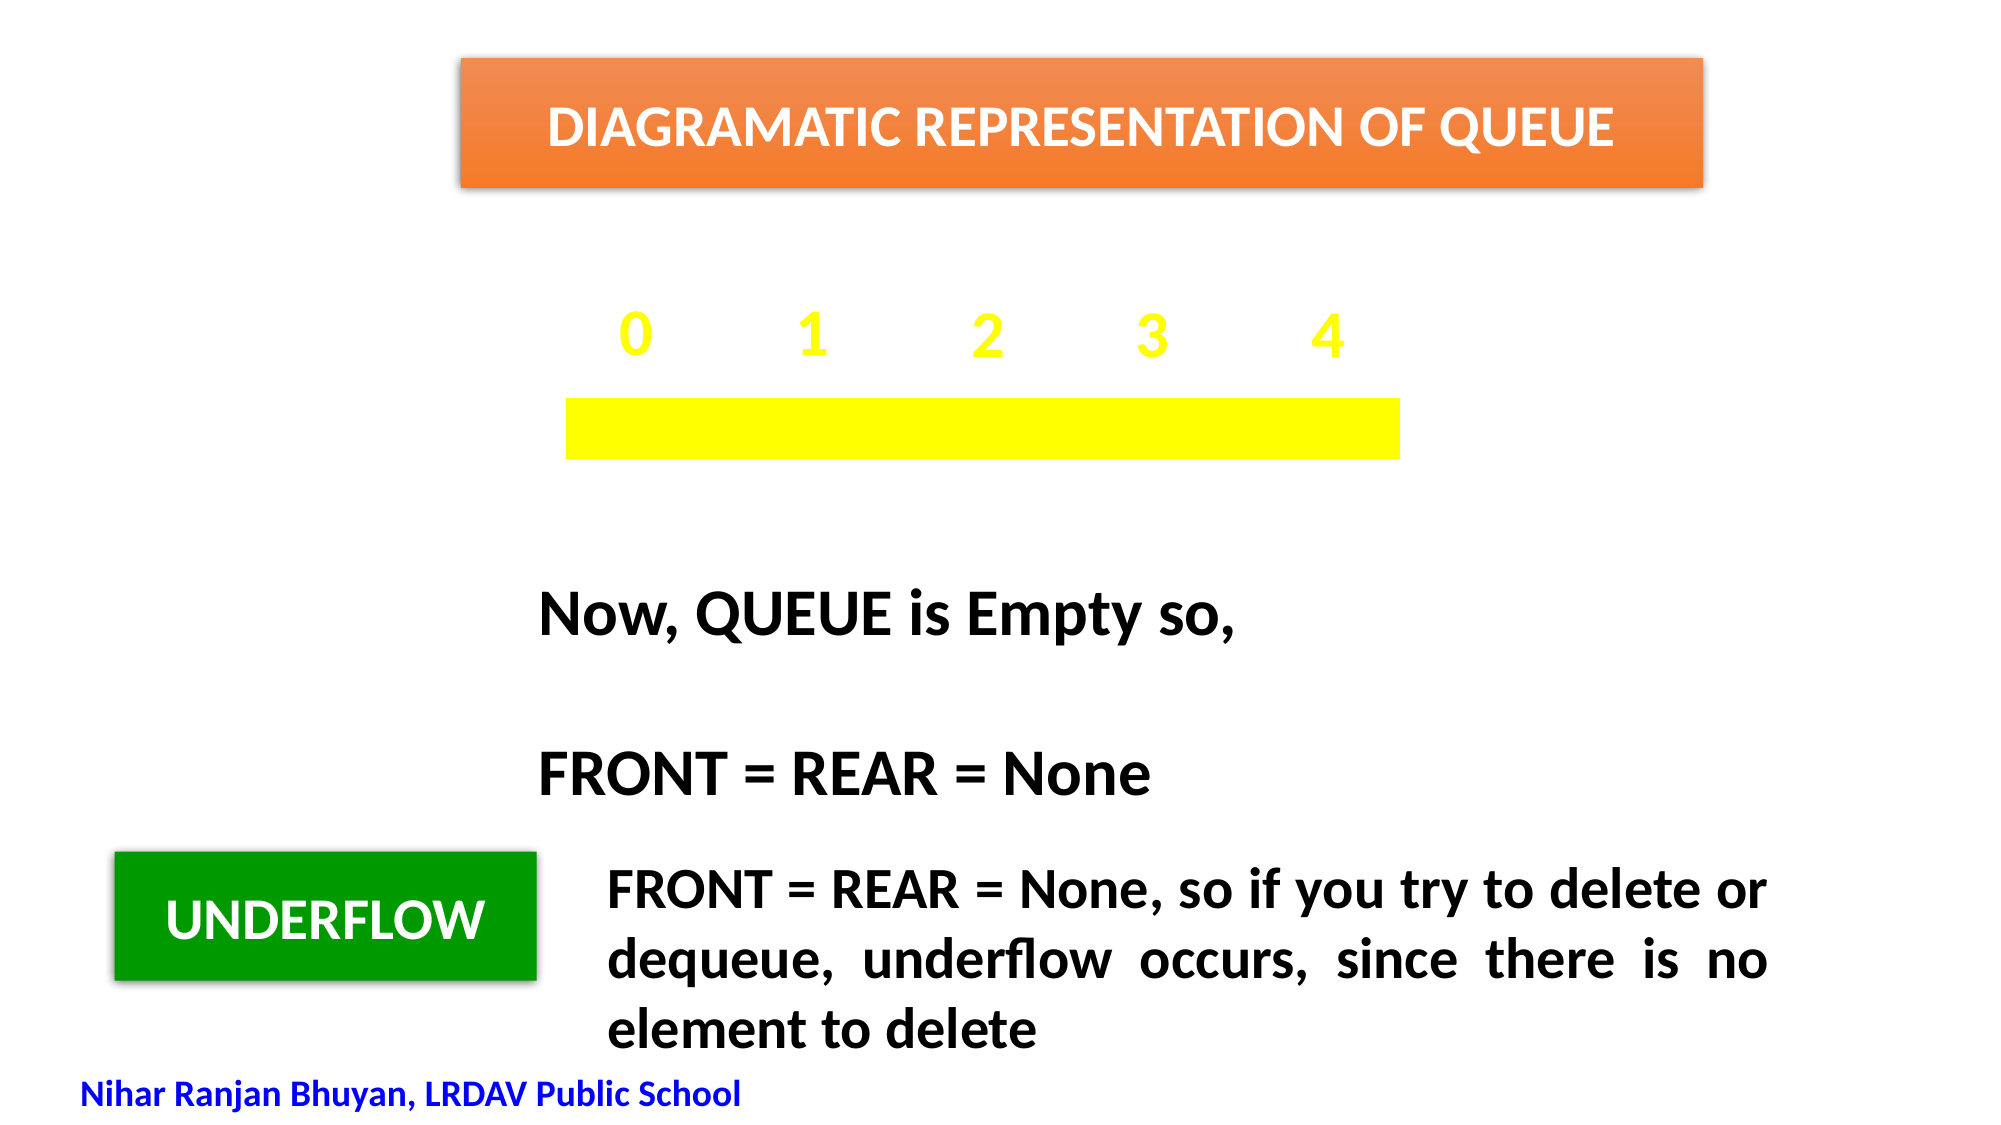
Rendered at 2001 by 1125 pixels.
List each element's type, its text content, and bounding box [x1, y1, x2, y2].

text_box FRONT = REAR = None, so if you try to delete or dequeue, underflow occurs, since there is no element to delete [592, 842, 1784, 1068]
text_box 3 [1093, 283, 1211, 379]
table_header [1066, 398, 1233, 459]
text_box Nihar Ranjan Bhuyan, LRDAV Public School [65, 1061, 781, 1122]
table_header [1233, 398, 1400, 459]
table_header [566, 398, 733, 459]
text_box 2 [929, 283, 1047, 379]
table_header [733, 398, 900, 459]
text_box 4 [1269, 283, 1387, 379]
text_box Now, QUEUE is Empty so, FRONT = REAR = None [524, 481, 1692, 816]
text_box 1 [753, 281, 871, 376]
table_header [900, 398, 1066, 459]
text_box UNDERFLOW [114, 851, 537, 981]
text_box 0 [578, 281, 696, 376]
text_box DIAGRAMATIC REPRESENTATION OF QUEUE [460, 58, 1704, 188]
